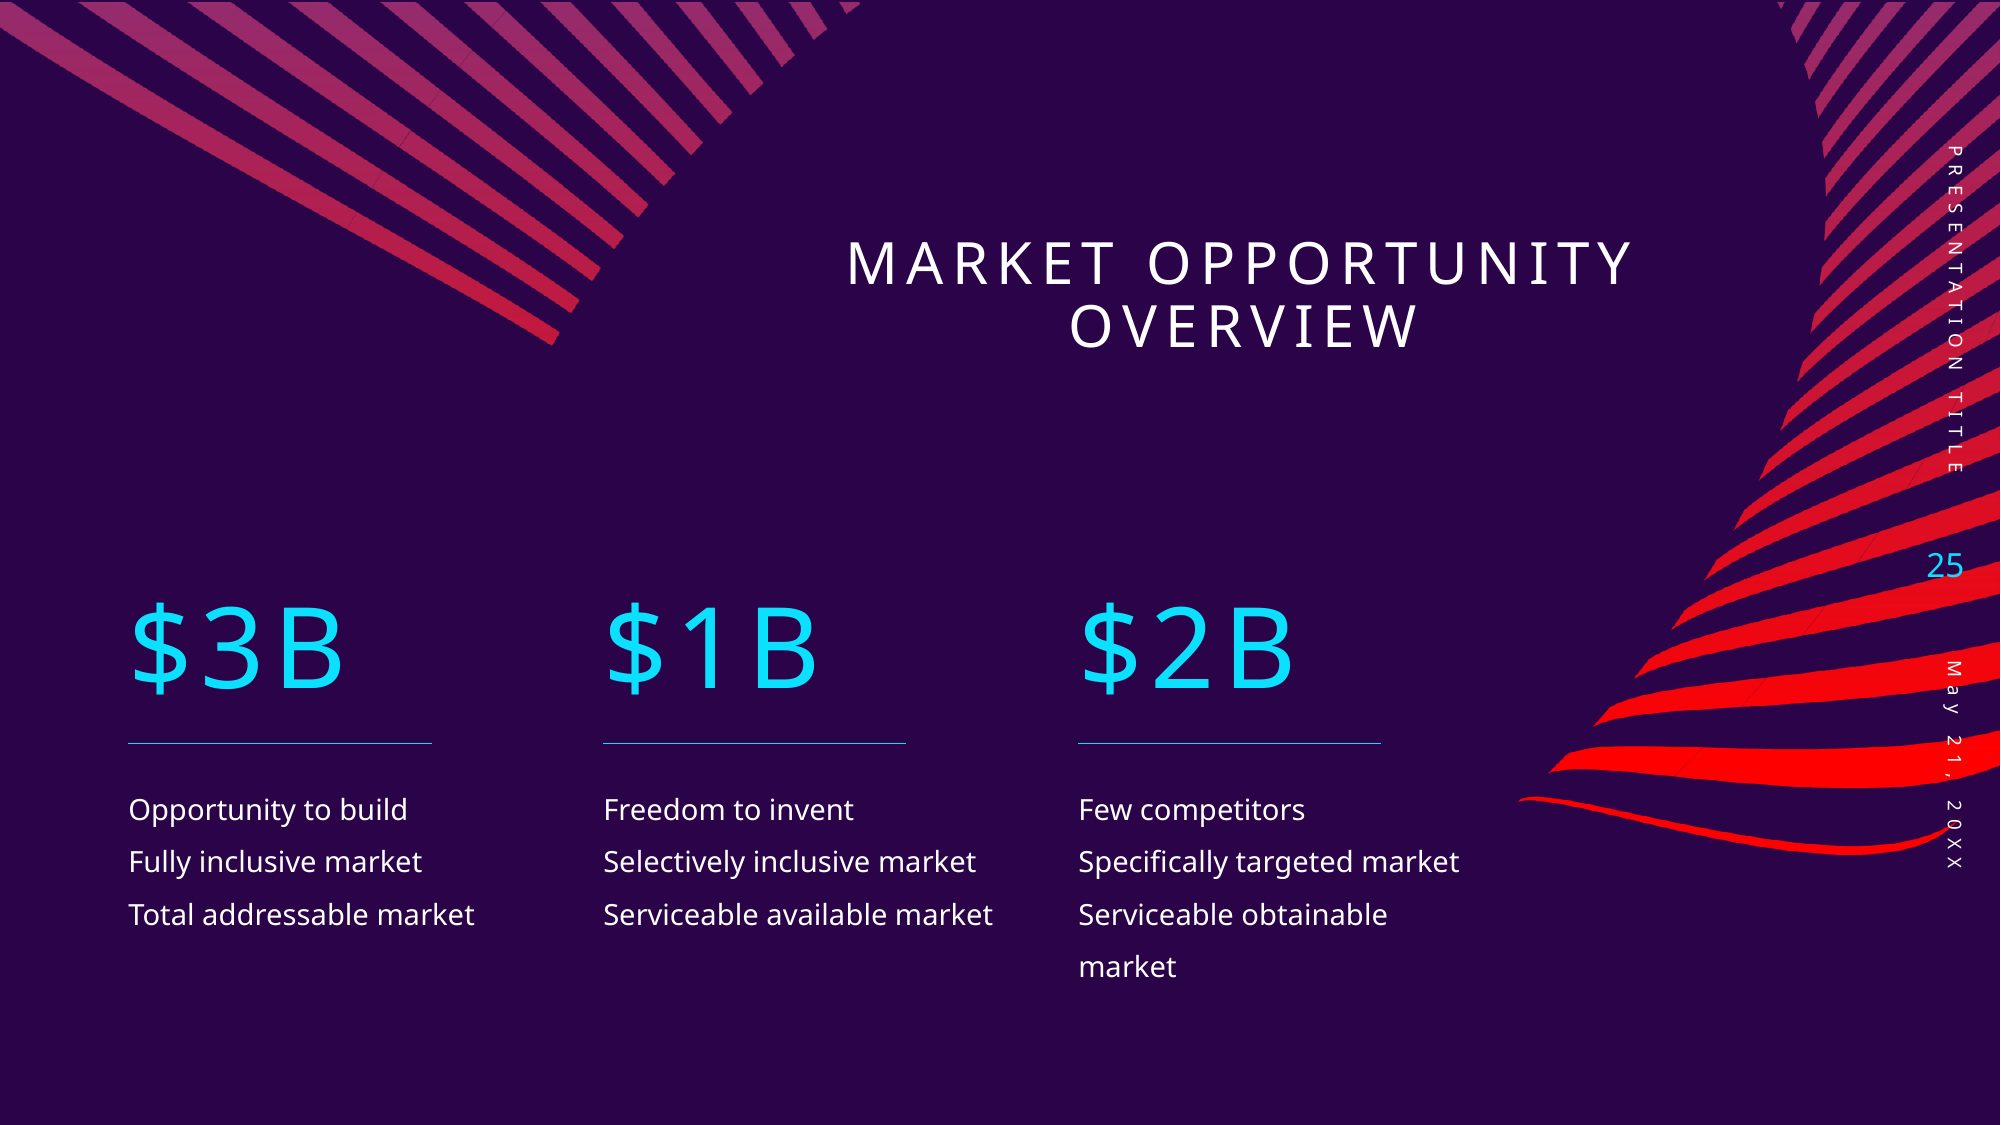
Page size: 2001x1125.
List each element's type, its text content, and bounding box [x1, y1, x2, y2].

list Few competitors​ Specifically targeted market​ Serviceable obtainable market​ [1063, 766, 1506, 956]
list $2b [1063, 557, 1506, 721]
list $1b [588, 557, 1031, 721]
list $3b [113, 557, 556, 721]
list Opportunity to build​ Fully inclusive market​ Total addressable market​ [113, 766, 556, 956]
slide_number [1925, 645, 1986, 1080]
list Freedom to invent​ Selectively inclusive market​ Serviceable available market​ [588, 766, 1031, 956]
slide_number 25 [1889, 519, 1980, 615]
title Market opportunity overview [825, 226, 1662, 390]
picture [0, 0, 2000, 1125]
footer PRESENTATION TITLE [1926, 33, 1987, 489]
